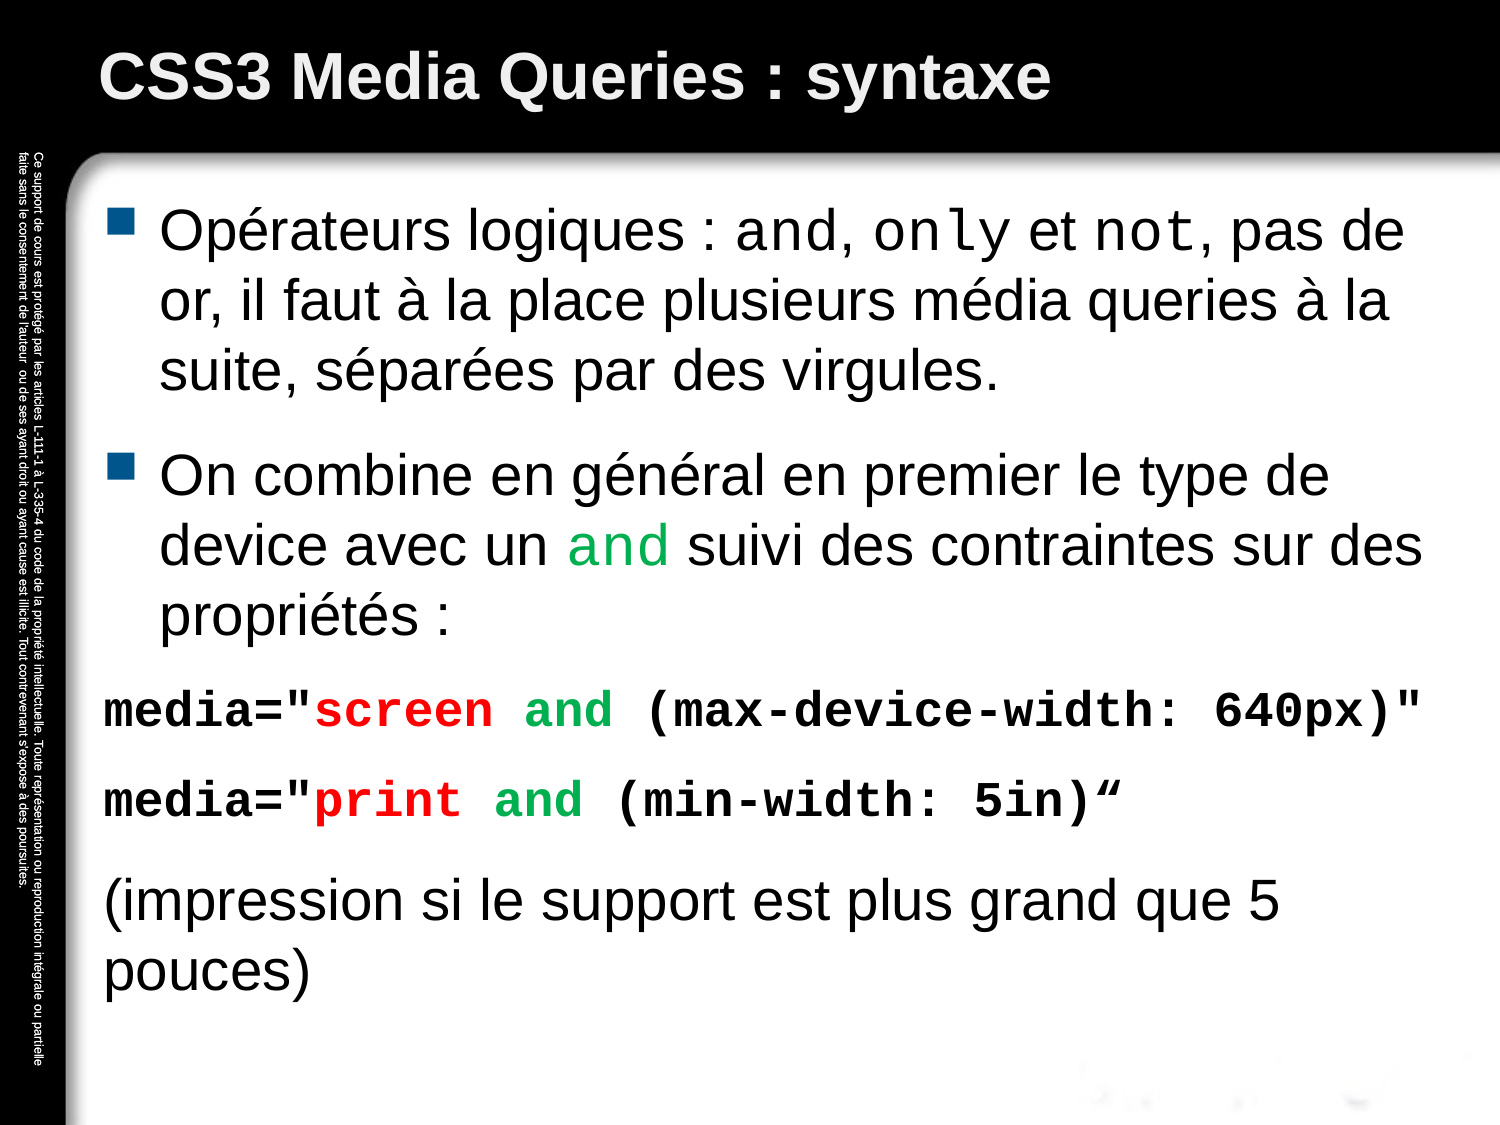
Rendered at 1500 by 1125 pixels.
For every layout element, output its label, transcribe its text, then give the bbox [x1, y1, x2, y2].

title CSS3 Media Queries : syntaxe [83, 28, 1472, 117]
list Opérateurs logiques : and, only et not, pas de or, il faut à la place plusieurs média queries à la suite, séparées par des virgules. On combine en général en premier le type de device avec un and suivi des contraintes sur des propriétés : media="screen and (max-device-width: 640px)" media="print and (min-width: 5in)“ (impression si le support est plus grand que 5 pouces) [88, 184, 1483, 1118]
picture [0, 0, 1500, 1125]
